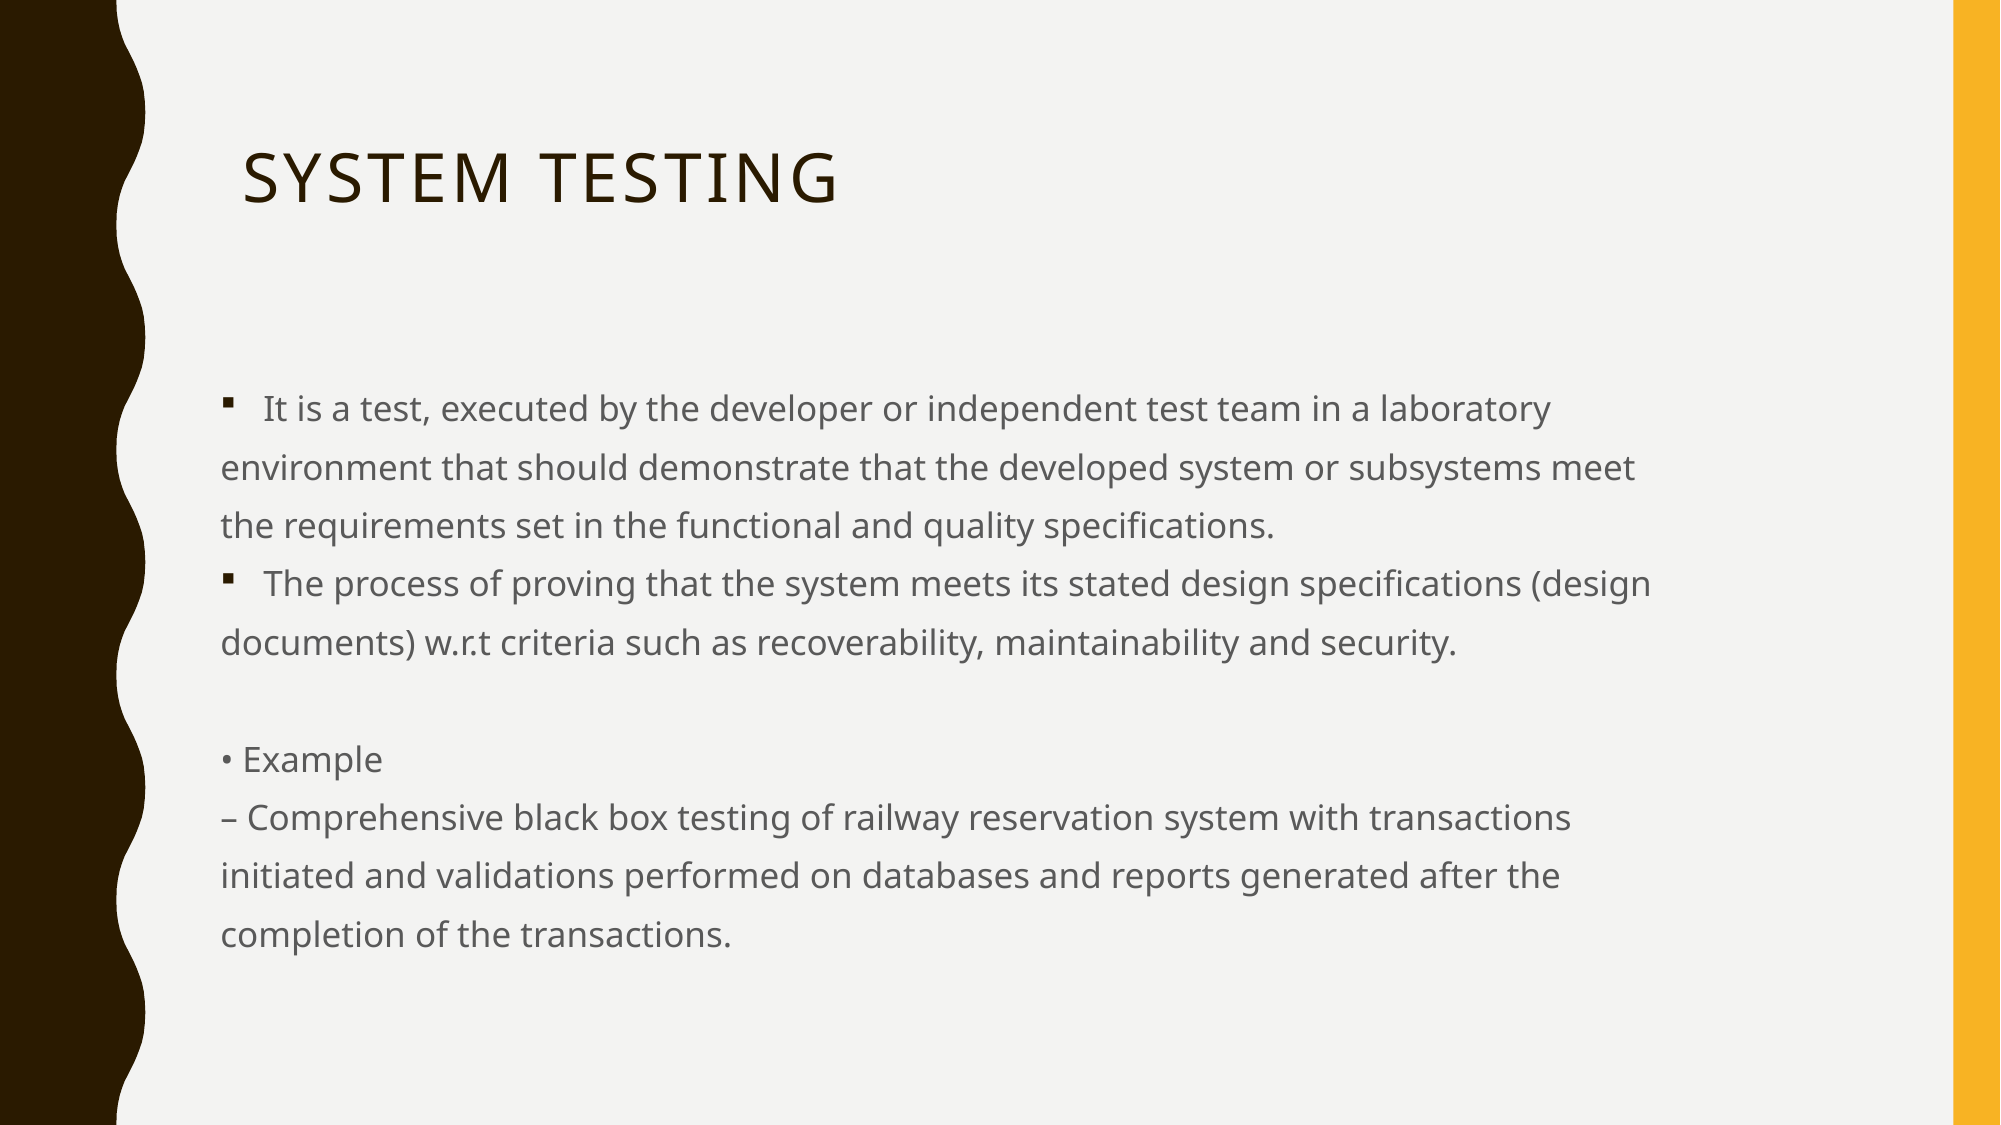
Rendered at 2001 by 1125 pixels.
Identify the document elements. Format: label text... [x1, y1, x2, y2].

list It is a test, executed by the developer or independent test team in a laboratory environment that should demonstrate that the developed system or subsystems meet the requirements set in the functional and quality specifications. The process of proving that the system meets its stated design specifications (design documents) w.r.t criteria such as recoverability, maintainability and security. • Example – Comprehensive black box testing of railway reservation system with transactions initiated and validations performed on databases and reports generated after the completion of the transactions. [205, 375, 1875, 965]
title System Testing [205, 62, 1875, 308]
